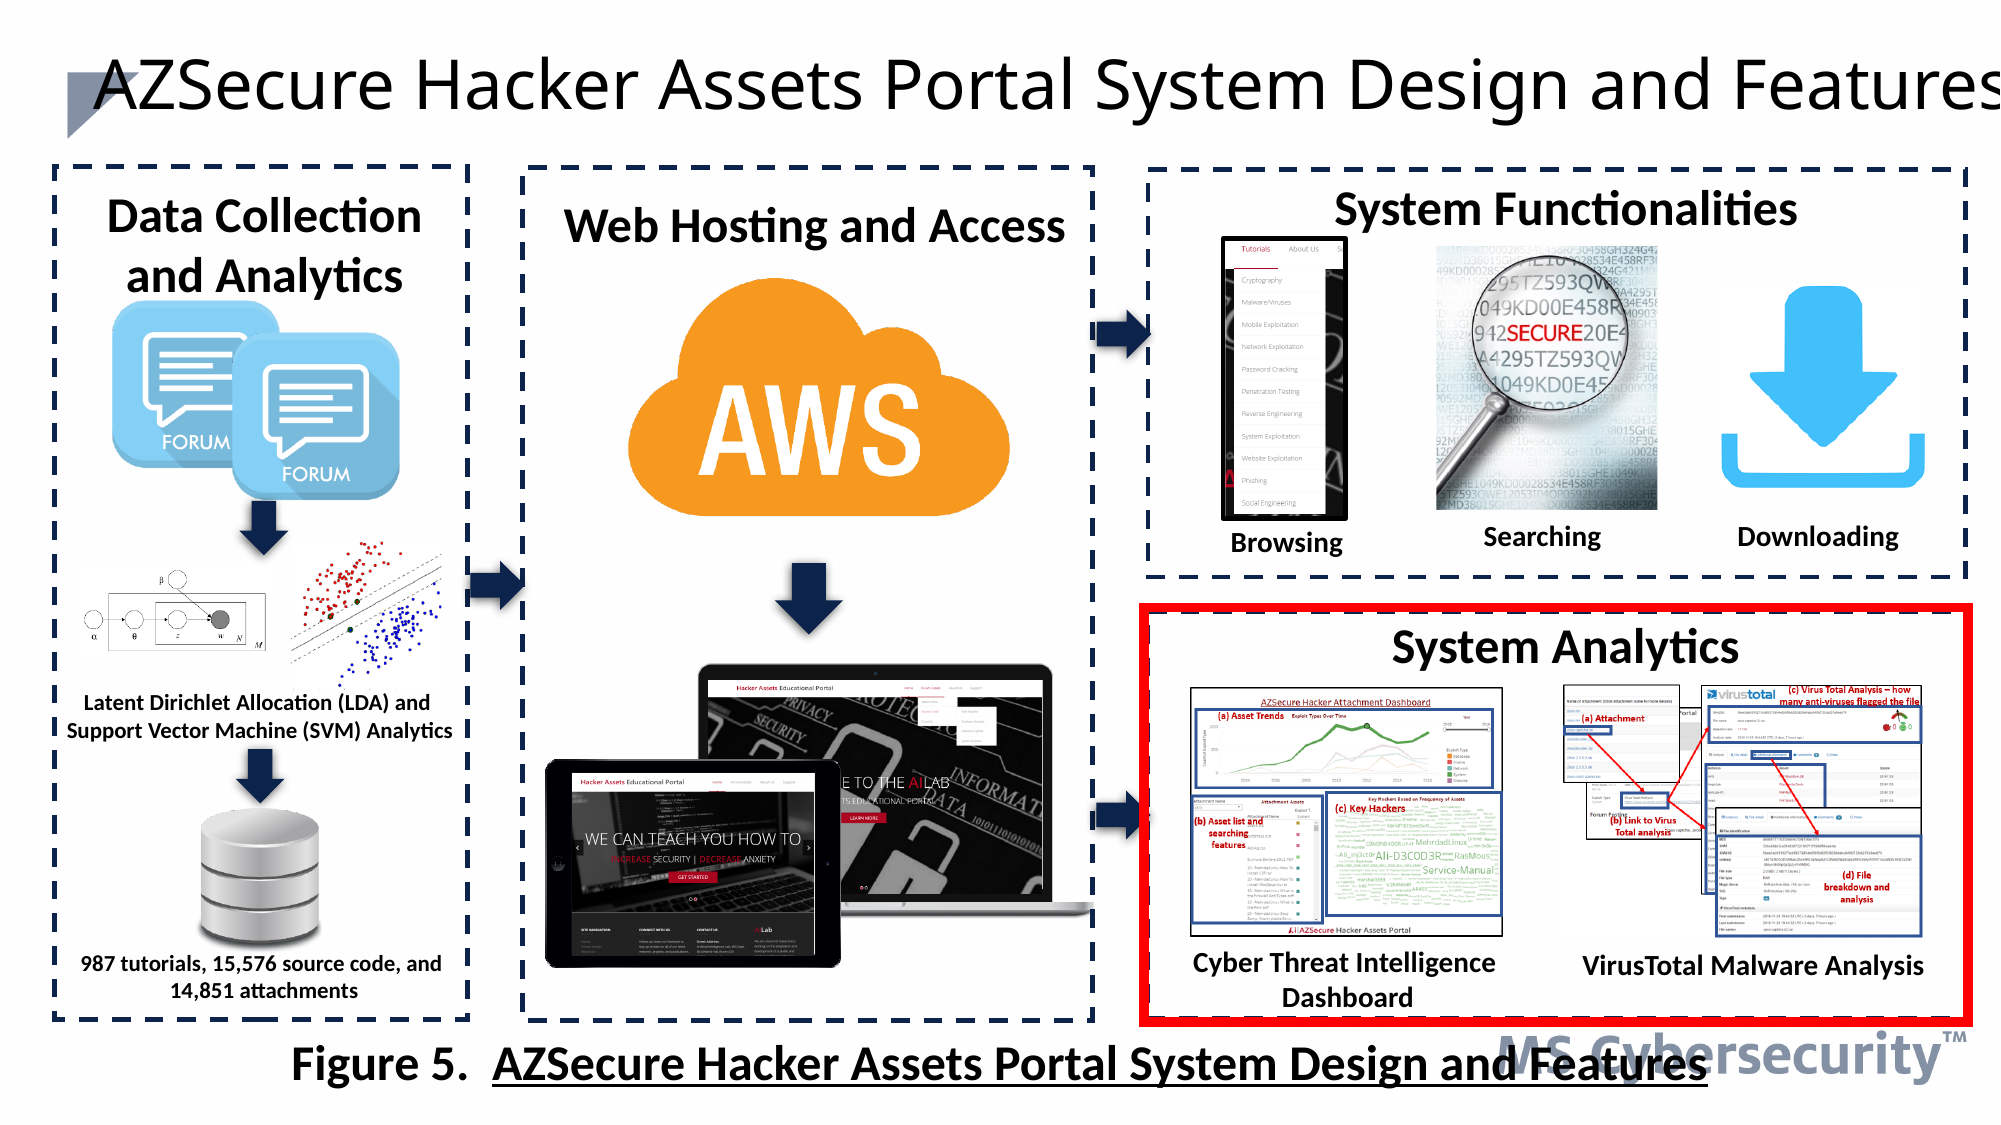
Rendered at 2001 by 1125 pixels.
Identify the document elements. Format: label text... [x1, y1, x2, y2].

text_box [54, 166, 469, 680]
text_box [235, 751, 285, 804]
text_box [1147, 169, 1967, 578]
text_box System Functionalities [1275, 168, 1858, 244]
text_box Searching [1468, 510, 1617, 560]
text_box Figure 5. AZSecure Hacker Assets Portal System Design and Features [270, 1022, 1730, 1098]
text_box [239, 501, 289, 556]
text_box [1096, 790, 1143, 840]
text_box [1143, 607, 1969, 1023]
text_box Downloading [1722, 510, 1914, 560]
text_box 987 tutorials, 15,576 source code, and 14,851 attachments [65, 941, 463, 1011]
text_box Browsing [1215, 516, 1358, 566]
text_box [1146, 328, 1152, 340]
text_box [522, 727, 1094, 1021]
picture [0, 0, 2001, 1125]
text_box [545, 759, 841, 968]
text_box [655, 663, 1095, 919]
title AZSecure Hacker Assets Portal System Design and Features [78, 38, 2000, 136]
text_box [54, 751, 469, 1020]
text_box Latent Dirichlet Allocation (LDA) and Support Vector Machine (SVM) Analytics [51, 680, 469, 751]
